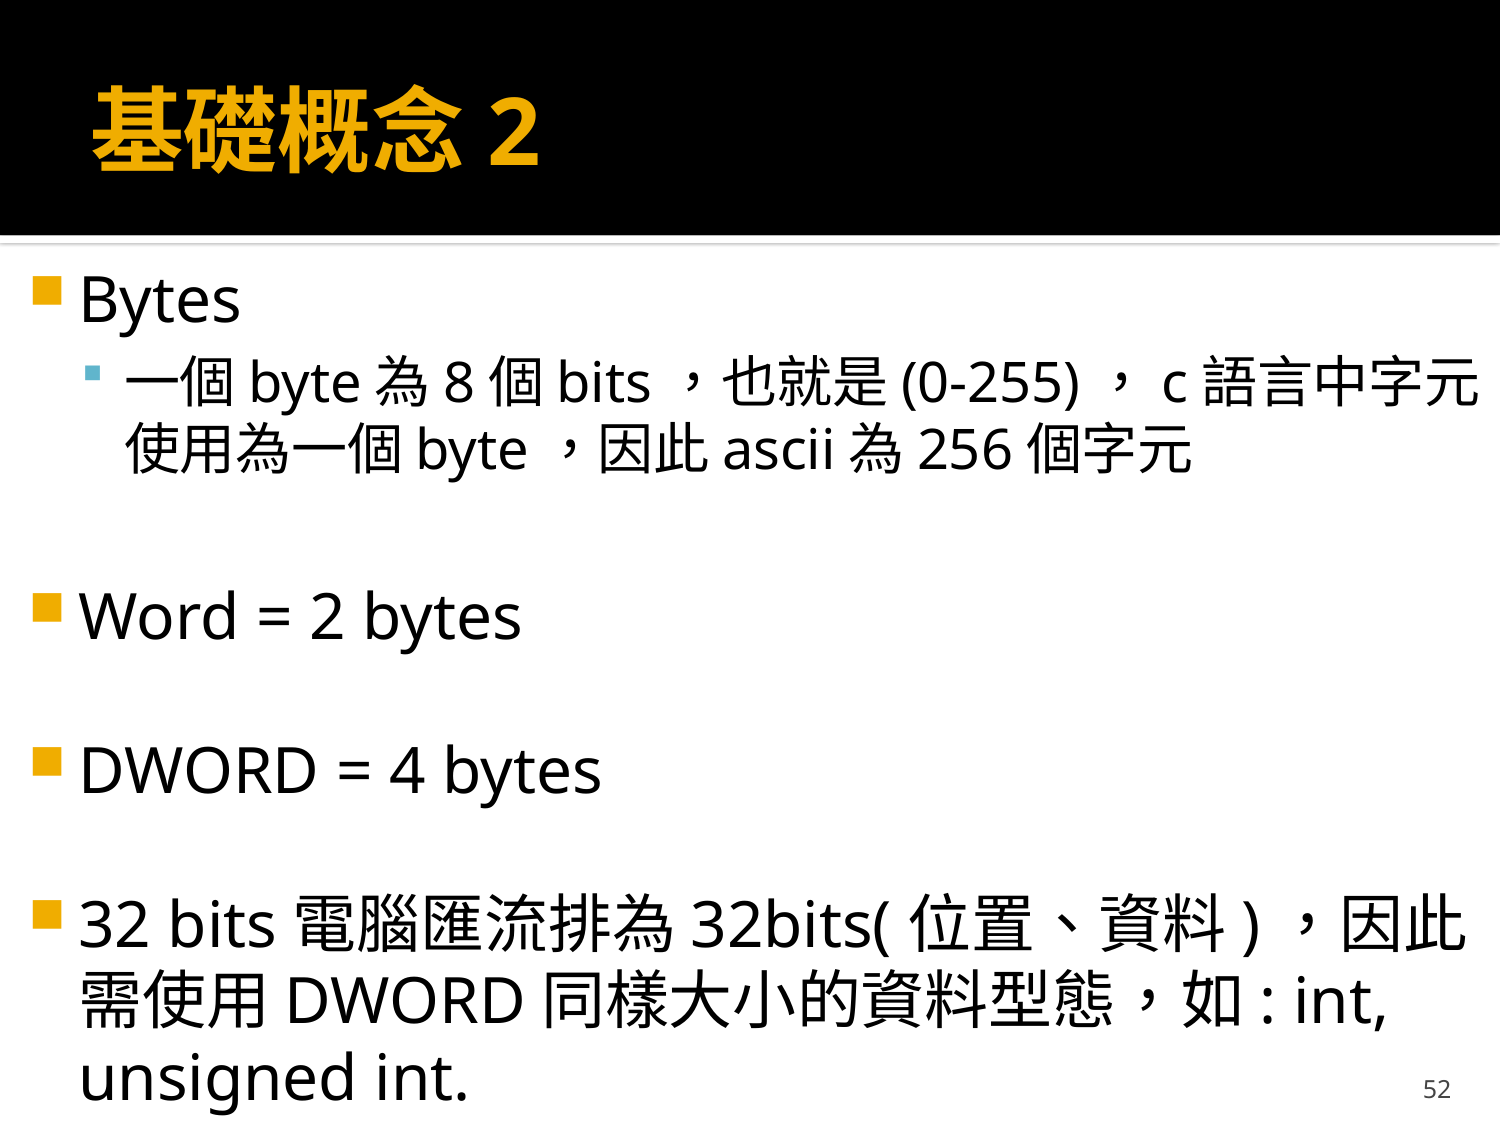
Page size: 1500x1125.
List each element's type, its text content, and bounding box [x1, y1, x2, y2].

list Bytes 一個byte為8個bits，也就是(0-255)，c語言中字元使用為一個byte，因此ascii為256個字元 Word = 2 bytes DWORD = 4 bytes 32 bits電腦匯流排為32bits(位置、資料)，因此需使用DWORD同樣大小的資料型態，如: int, unsigned int. [0, 243, 1500, 1125]
slide_number 52 [1345, 1062, 1467, 1108]
title 基礎概念2 [75, 25, 1425, 231]
